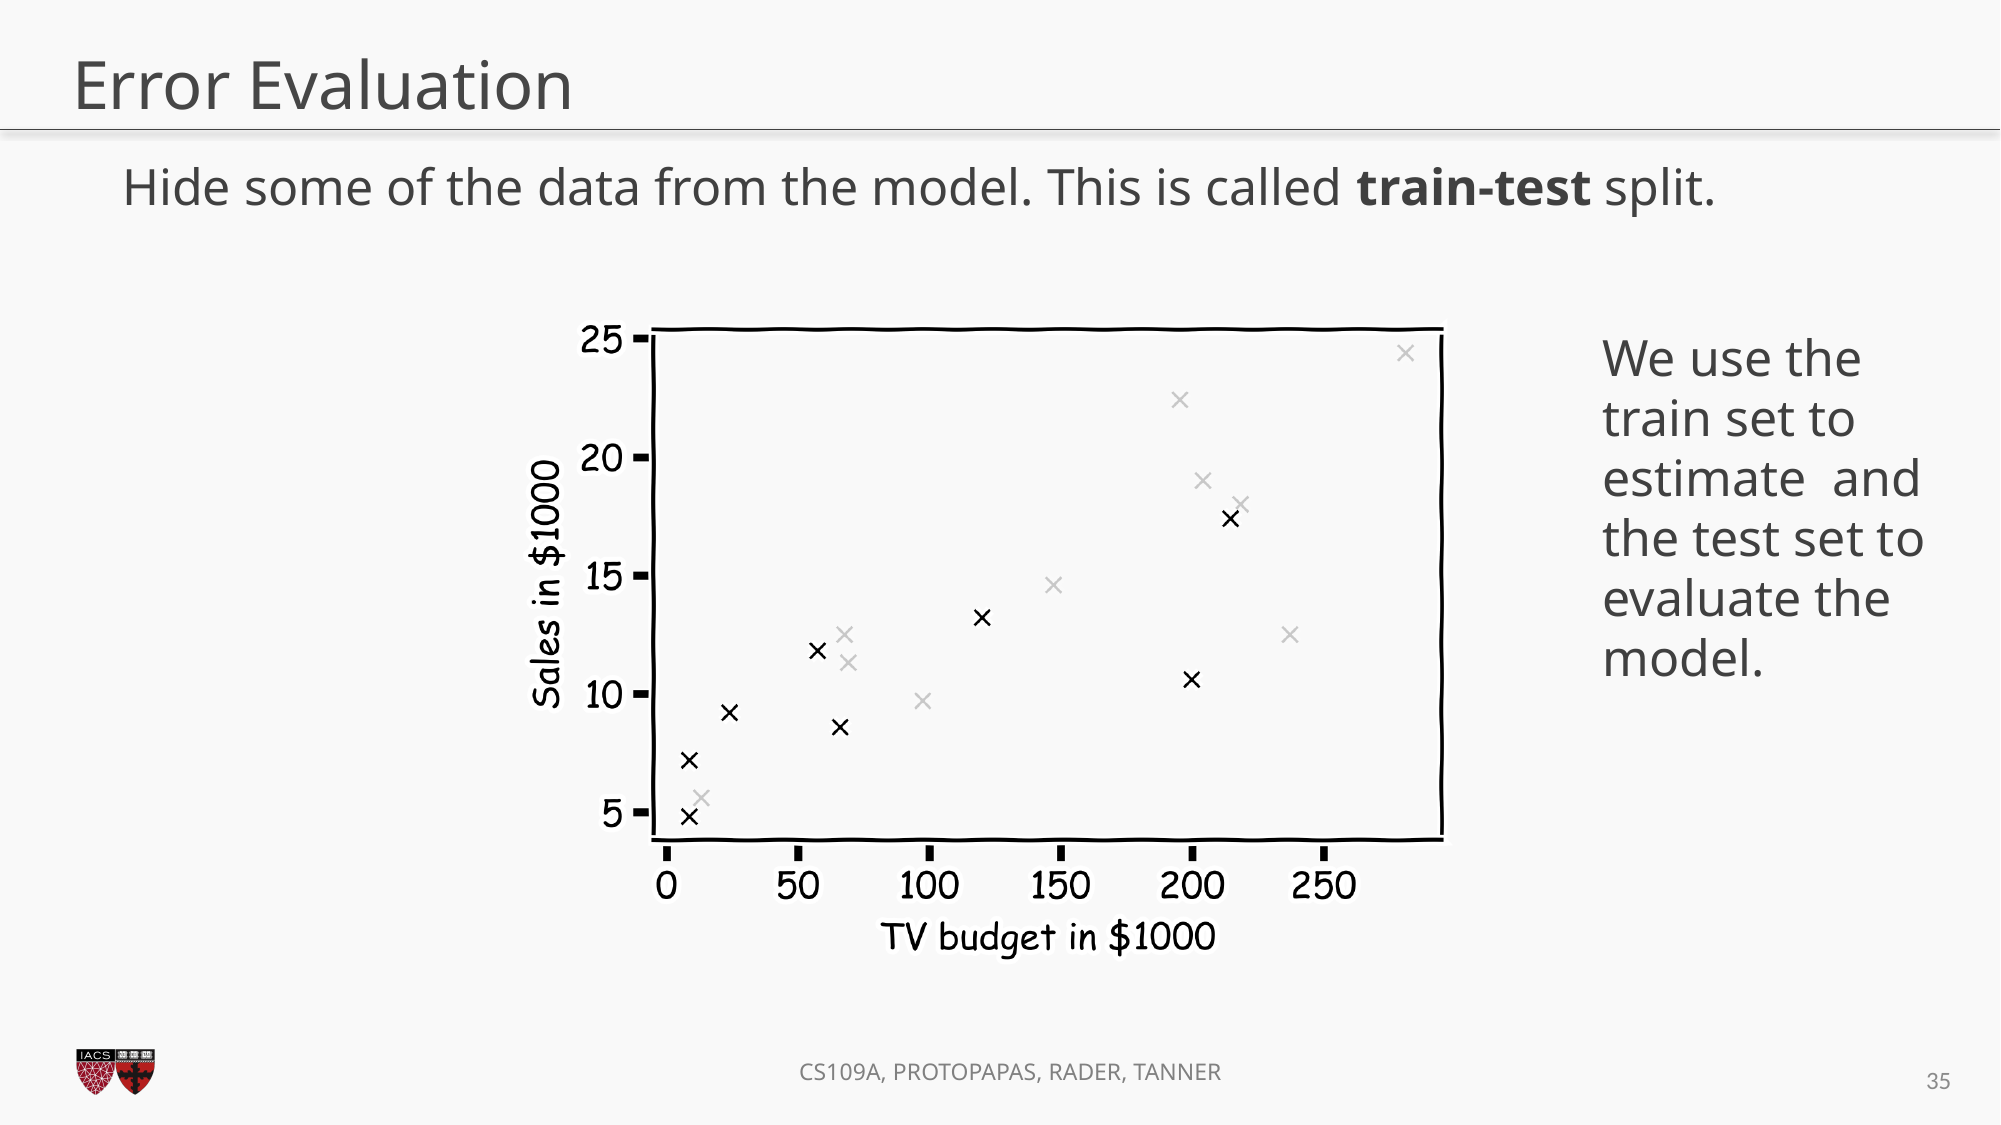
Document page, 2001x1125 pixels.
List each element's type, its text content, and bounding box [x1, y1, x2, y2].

title Error Evaluation [57, 35, 1943, 162]
picture [428, 239, 1555, 991]
slide_number 34 [1500, 1050, 1967, 1110]
text_box Hide some of the data from the model. This is called train-test split. [107, 147, 1828, 223]
text_box [1173, 1038, 1204, 1100]
picture [75, 1049, 155, 1095]
